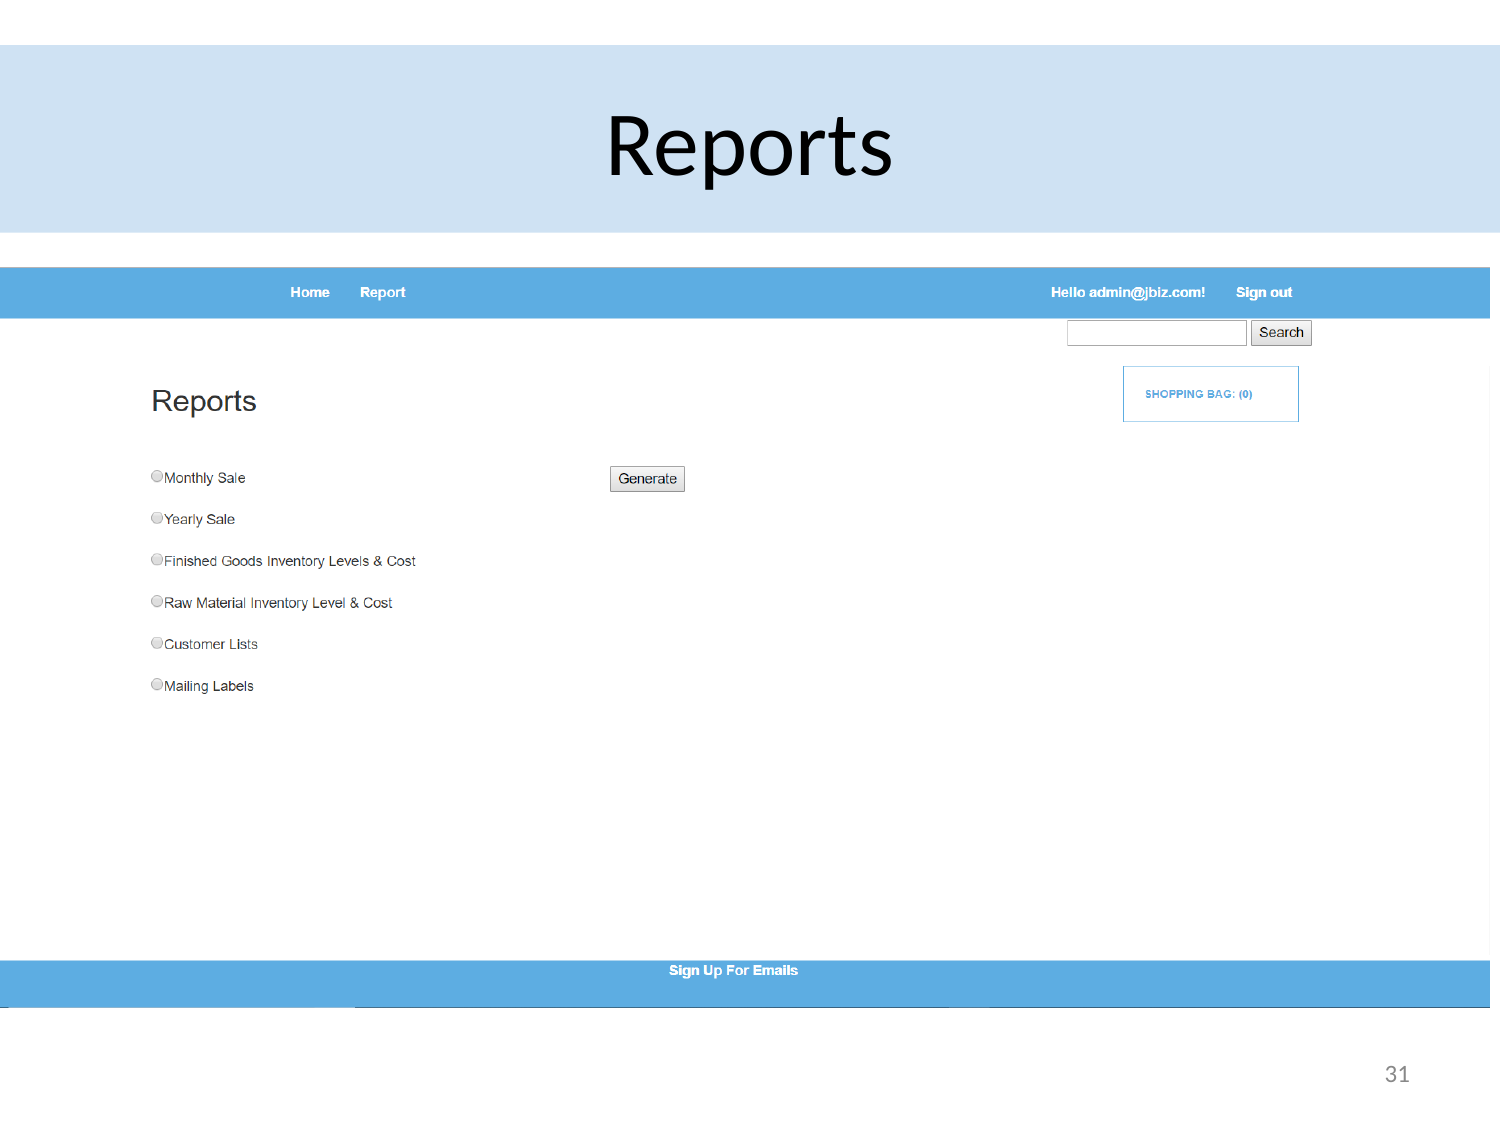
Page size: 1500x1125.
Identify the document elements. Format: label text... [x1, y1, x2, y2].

title Reports [0, 45, 1500, 233]
picture [0, 267, 1490, 1008]
slide_number 31 [1074, 1042, 1425, 1103]
